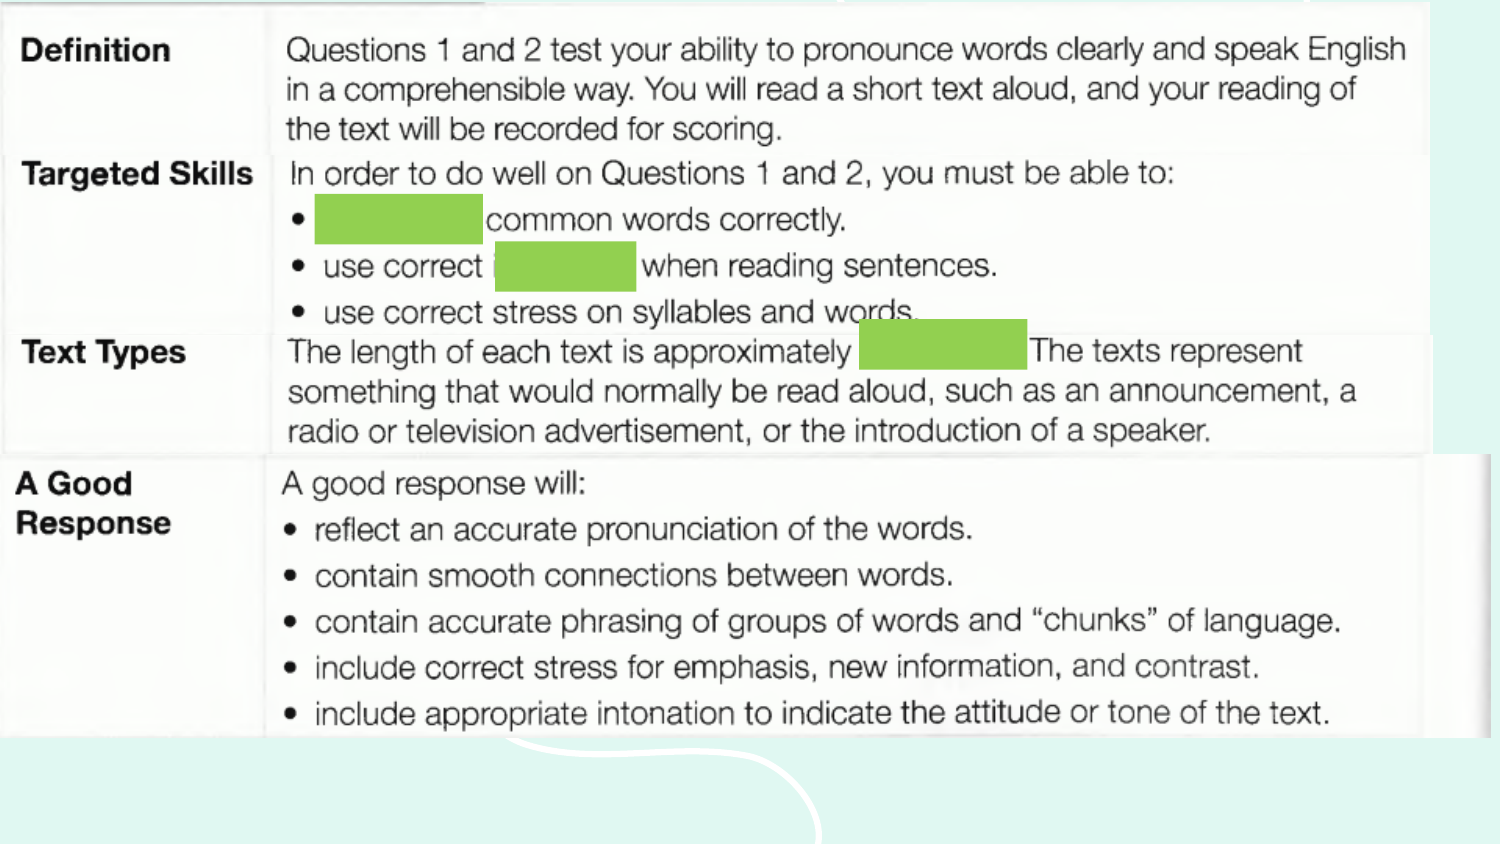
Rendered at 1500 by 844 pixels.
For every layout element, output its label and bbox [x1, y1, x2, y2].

picture [0, 2, 1491, 738]
